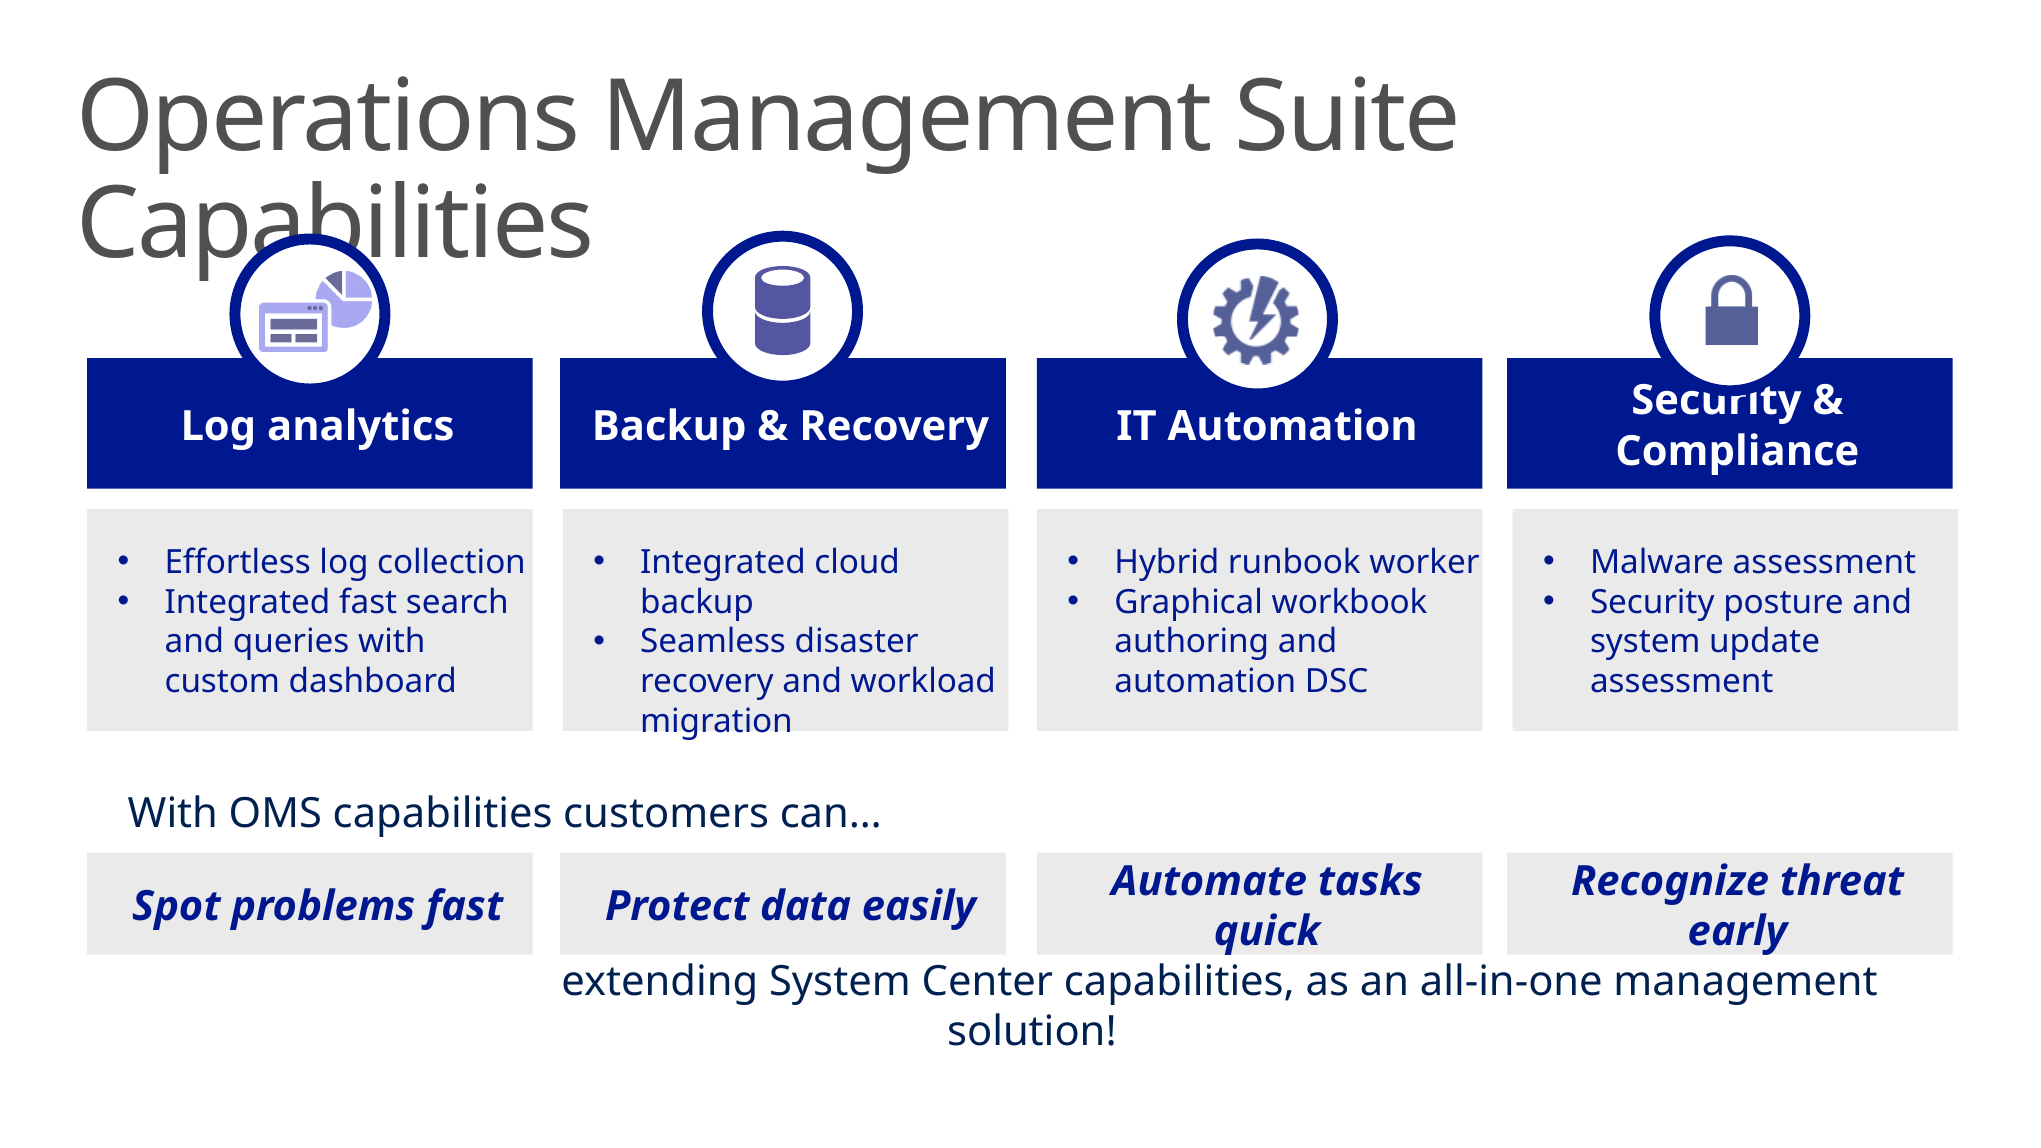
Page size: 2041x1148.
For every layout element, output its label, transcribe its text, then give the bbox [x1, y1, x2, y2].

text_box Automate tasks quick [1036, 852, 1483, 955]
text_box With OMS capabilities customers can… [86, 773, 1955, 849]
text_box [707, 235, 858, 387]
text_box Spot problems fast [86, 852, 534, 955]
text_box Effortless log collection Integrated fast search and queries with custom dashboard [86, 508, 533, 732]
text_box Hybrid runbook worker Graphical workbook authoring and automation DSC [1036, 508, 1483, 732]
text_box Malware assessment Security posture and system update assessment [1512, 508, 1959, 732]
text_box IT Automation [1036, 357, 1483, 490]
text_box Recognize threat early [1506, 852, 1953, 955]
text_box extending System Center capabilities, as an all-in-one management solution! [89, 965, 1959, 1042]
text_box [1654, 240, 1806, 392]
text_box Backup & Recovery [559, 357, 1007, 490]
text_box Log analytics [86, 357, 534, 490]
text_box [1182, 243, 1333, 395]
text_box Protect data easily [559, 852, 1007, 955]
text_box Operations Management Suite Capabilities [45, 48, 1996, 199]
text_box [234, 238, 386, 390]
text_box Security & Compliance [1506, 357, 1953, 490]
text_box Integrated cloud backup Seamless disaster recovery and workload migration [562, 508, 1009, 732]
